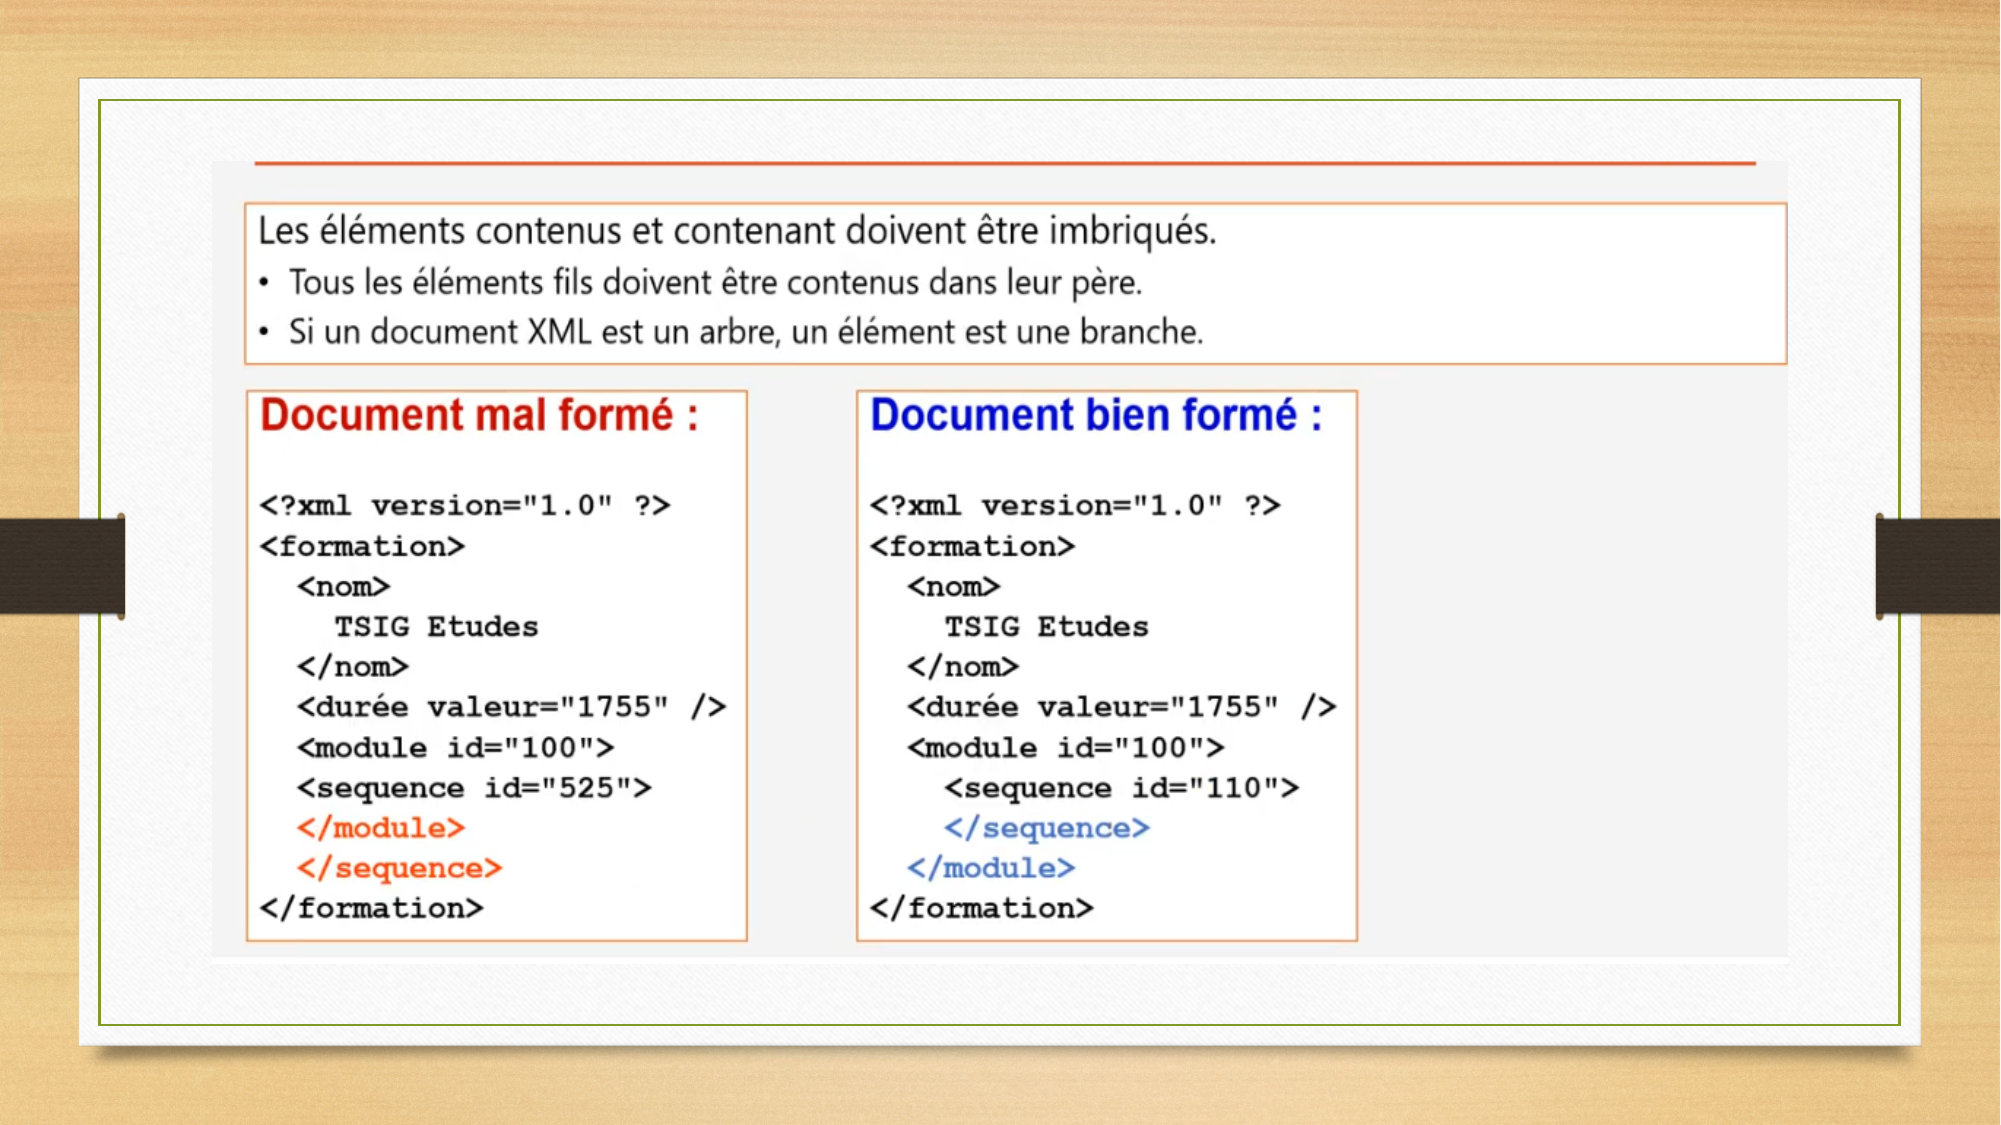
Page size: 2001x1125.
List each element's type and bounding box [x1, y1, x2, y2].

list [212, 160, 1788, 964]
picture [0, 0, 2001, 1125]
